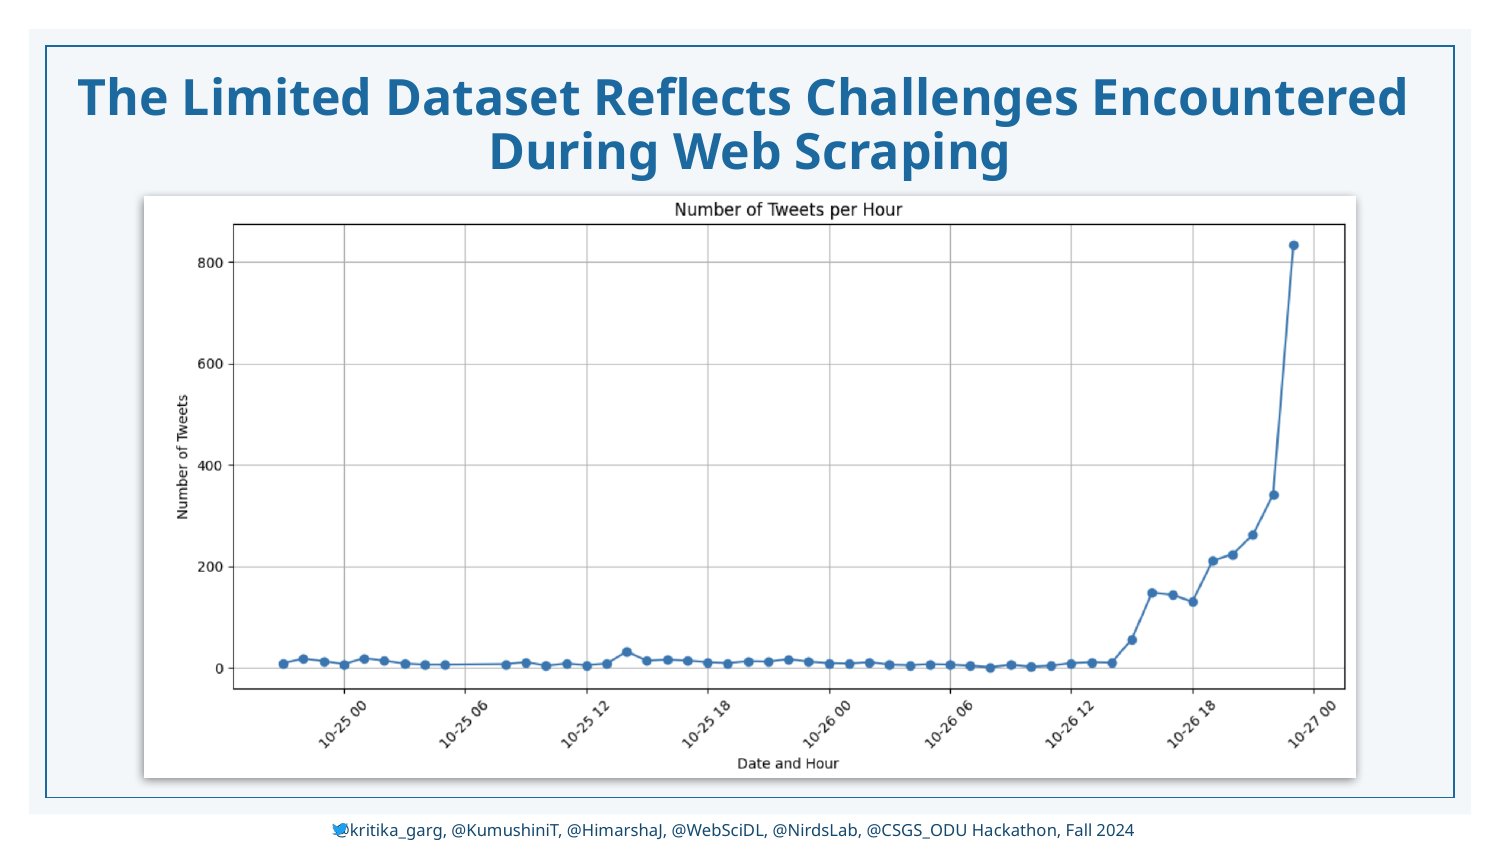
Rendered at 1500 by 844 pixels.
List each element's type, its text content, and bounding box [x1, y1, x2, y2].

picture [332, 823, 348, 835]
picture [143, 196, 1357, 778]
title The Limited Dataset Reflects Challenges Encountered During Web Scraping [45, 41, 1455, 211]
